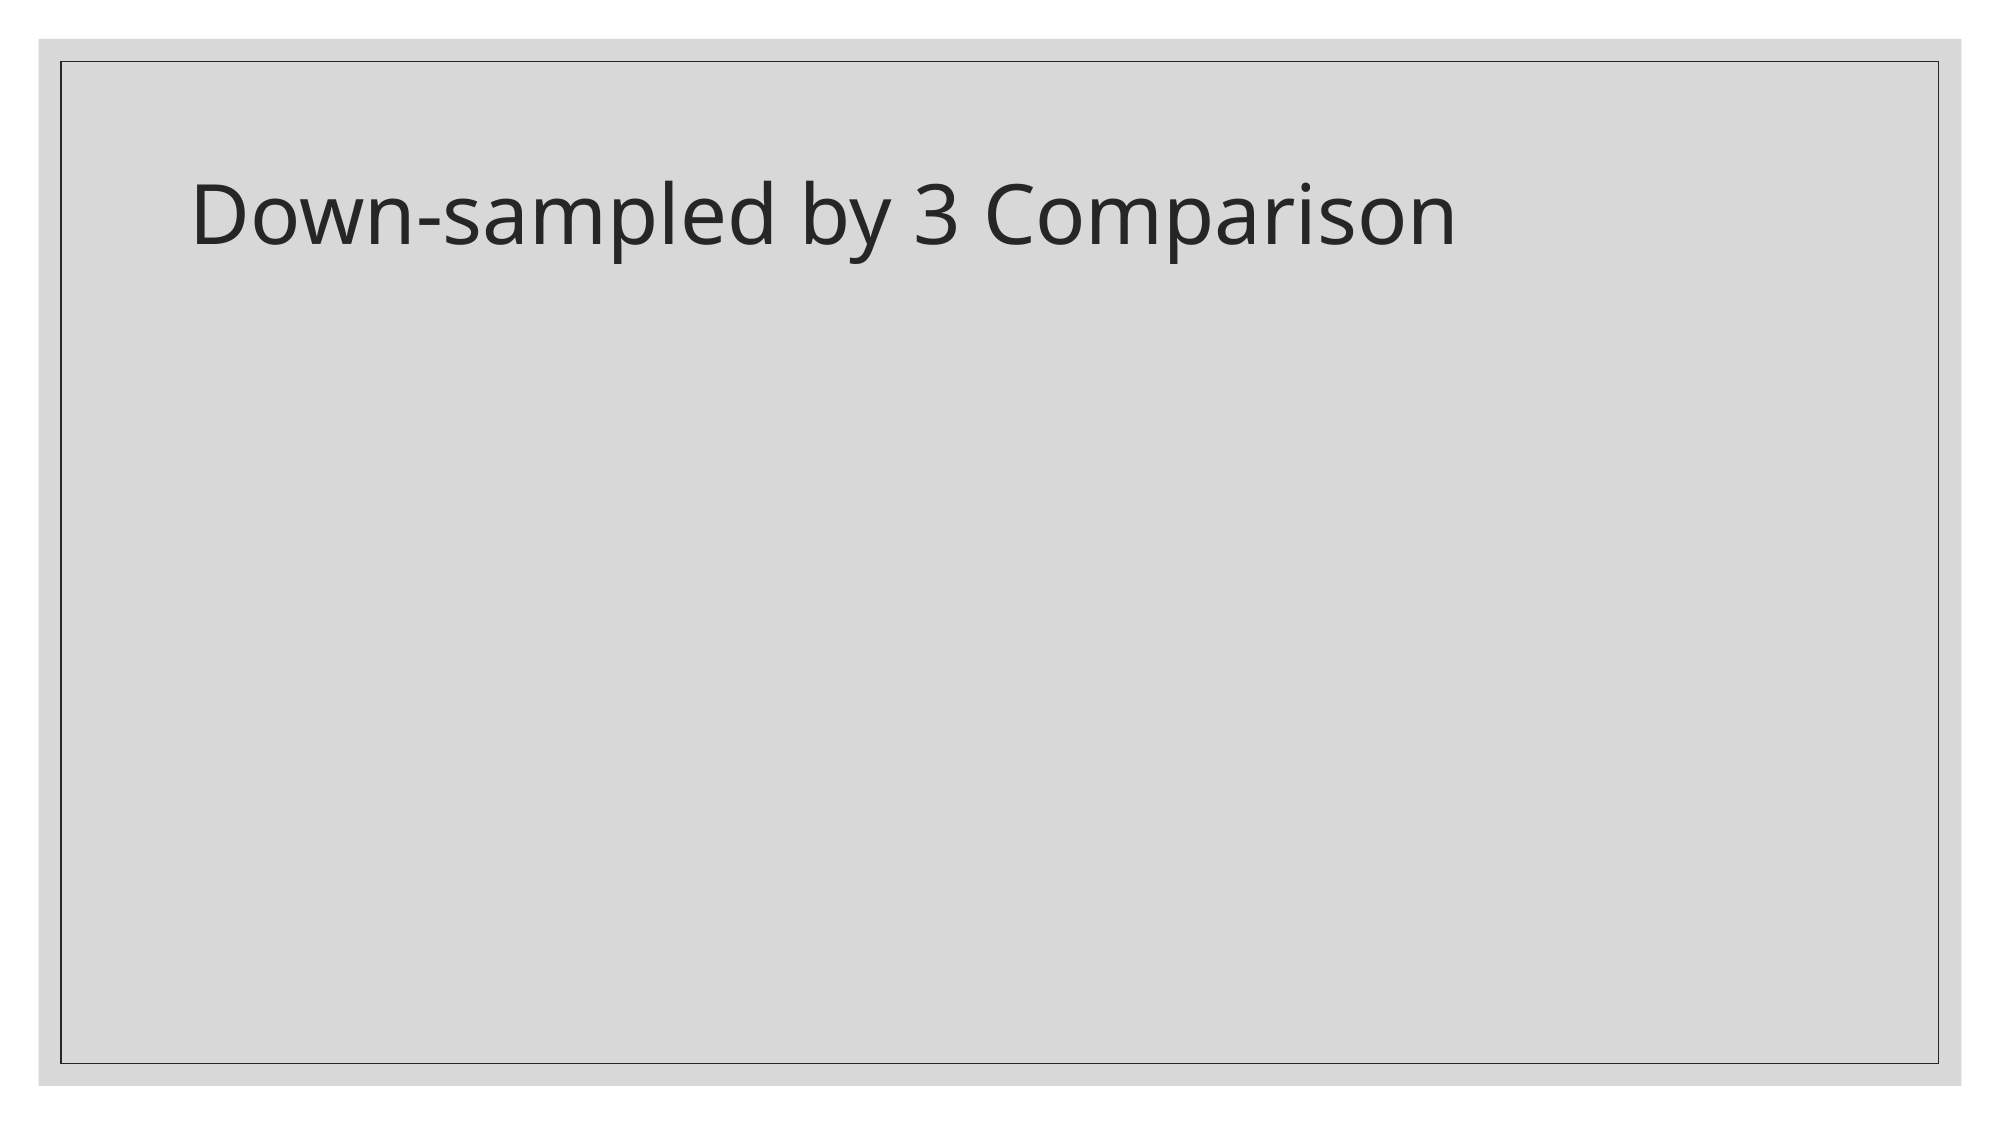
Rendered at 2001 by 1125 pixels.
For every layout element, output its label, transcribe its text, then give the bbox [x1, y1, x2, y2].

title Down-sampled by 3 Comparison [174, 105, 1825, 331]
